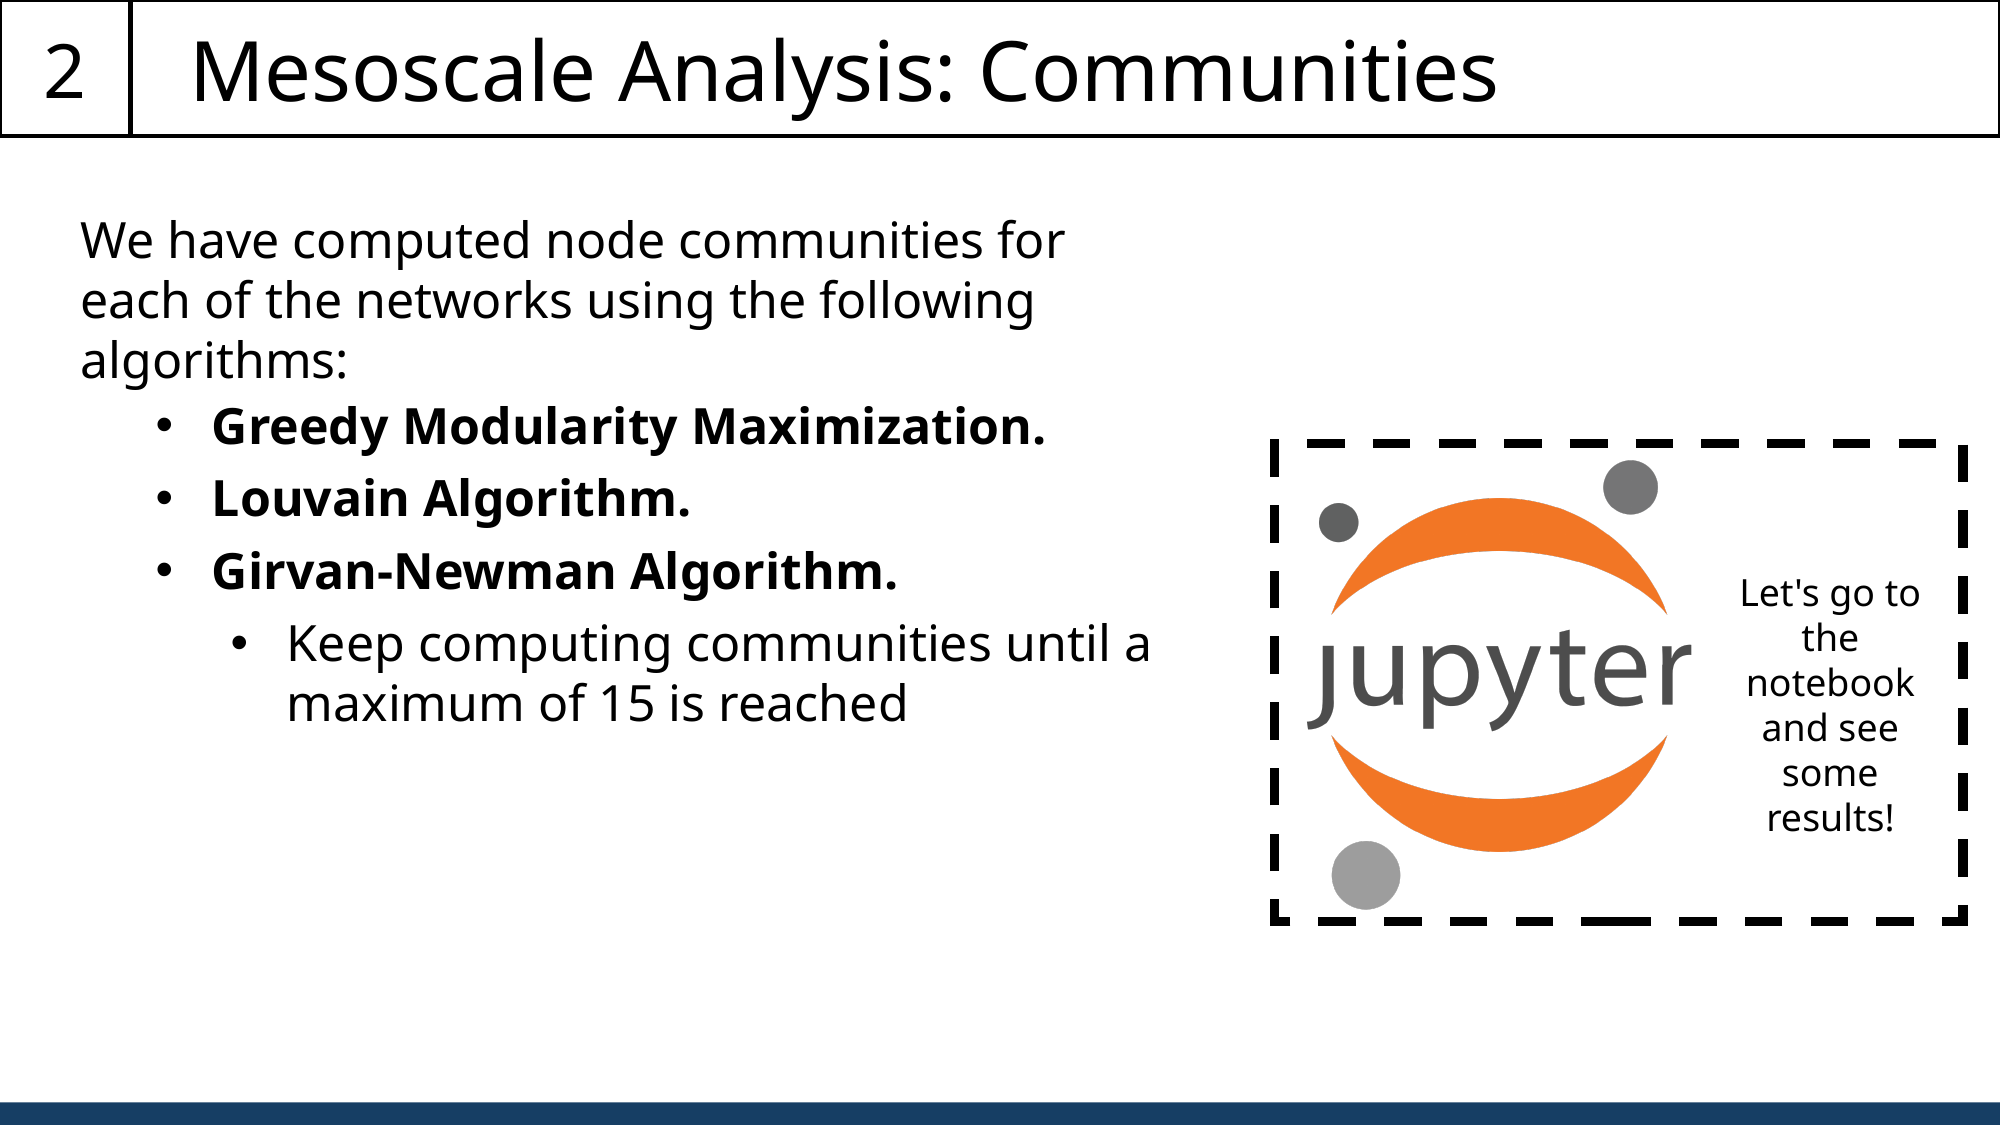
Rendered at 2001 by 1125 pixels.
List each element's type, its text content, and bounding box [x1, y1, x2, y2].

text_box 2 [0, 0, 132, 138]
text_box We have computed node communities for each of the networks using the following algorithms: Greedy Modularity Maximization. Louvain Algorithm. Girvan-Newman Algorithm. Keep computing communities until a maximum of 15 is reached [65, 200, 1169, 1049]
text_box [1273, 442, 1965, 923]
text_box Mesoscale Analysis: Communities [130, 0, 2000, 137]
picture [1302, 453, 1699, 913]
text_box [0, 1102, 2000, 1125]
